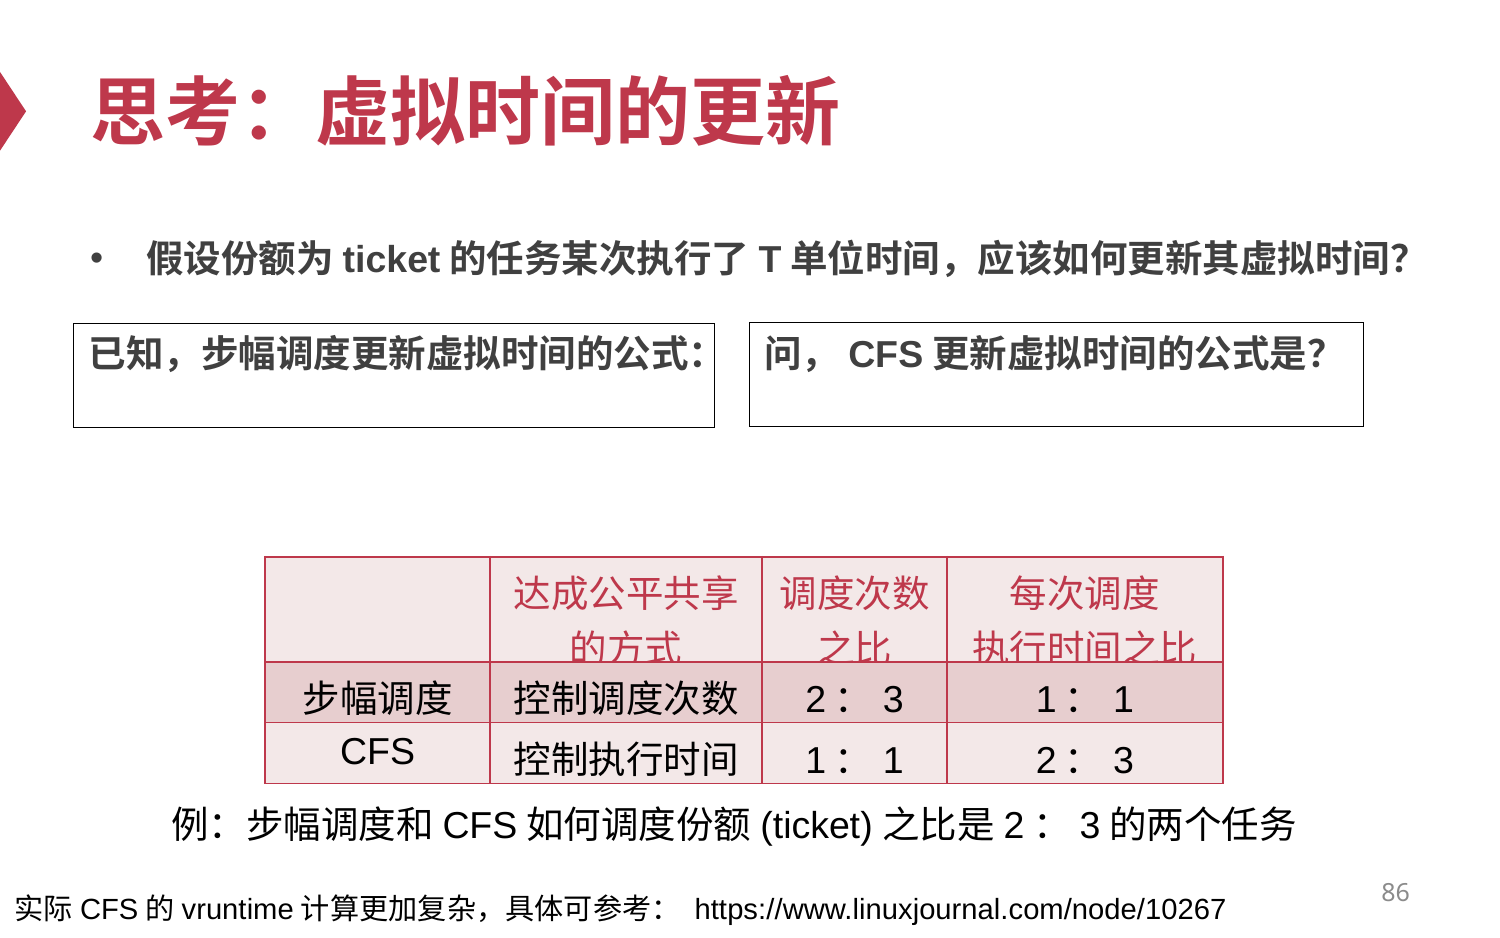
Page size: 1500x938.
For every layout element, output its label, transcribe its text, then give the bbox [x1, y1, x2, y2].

text_box 实际CFS的vruntime计算更加复杂，具体可参考： https://www.linuxjournal.com/node/10267 [0, 883, 1365, 933]
table_header 调度次数之比 [763, 558, 946, 661]
table_cell 2：3 [948, 723, 1222, 783]
table_cell CFS [266, 723, 489, 783]
table_header 每次调度 执行时间之比 [948, 558, 1222, 661]
table_cell 步幅调度 [266, 663, 489, 722]
slide_number 86 [1074, 868, 1425, 919]
table_header 达成公平共享的方式 [491, 558, 761, 661]
table_cell 1：1 [948, 663, 1222, 722]
table_cell 1：1 [763, 723, 946, 783]
title 思考：虚拟时间的更新 [75, 31, 1425, 188]
table_cell 控制调度次数 [491, 663, 761, 722]
text_box 例：步幅调度和CFS如何调度份额(ticket)之比是2：3的两个任务 [156, 793, 1312, 853]
table_cell 2：3 [763, 663, 946, 722]
table_header [266, 558, 489, 661]
list 假设份额为ticket的任务某次执行了T单位时间，应该如何更新其虚拟时间？ [75, 218, 1425, 838]
table_cell 控制执行时间 [491, 723, 761, 783]
